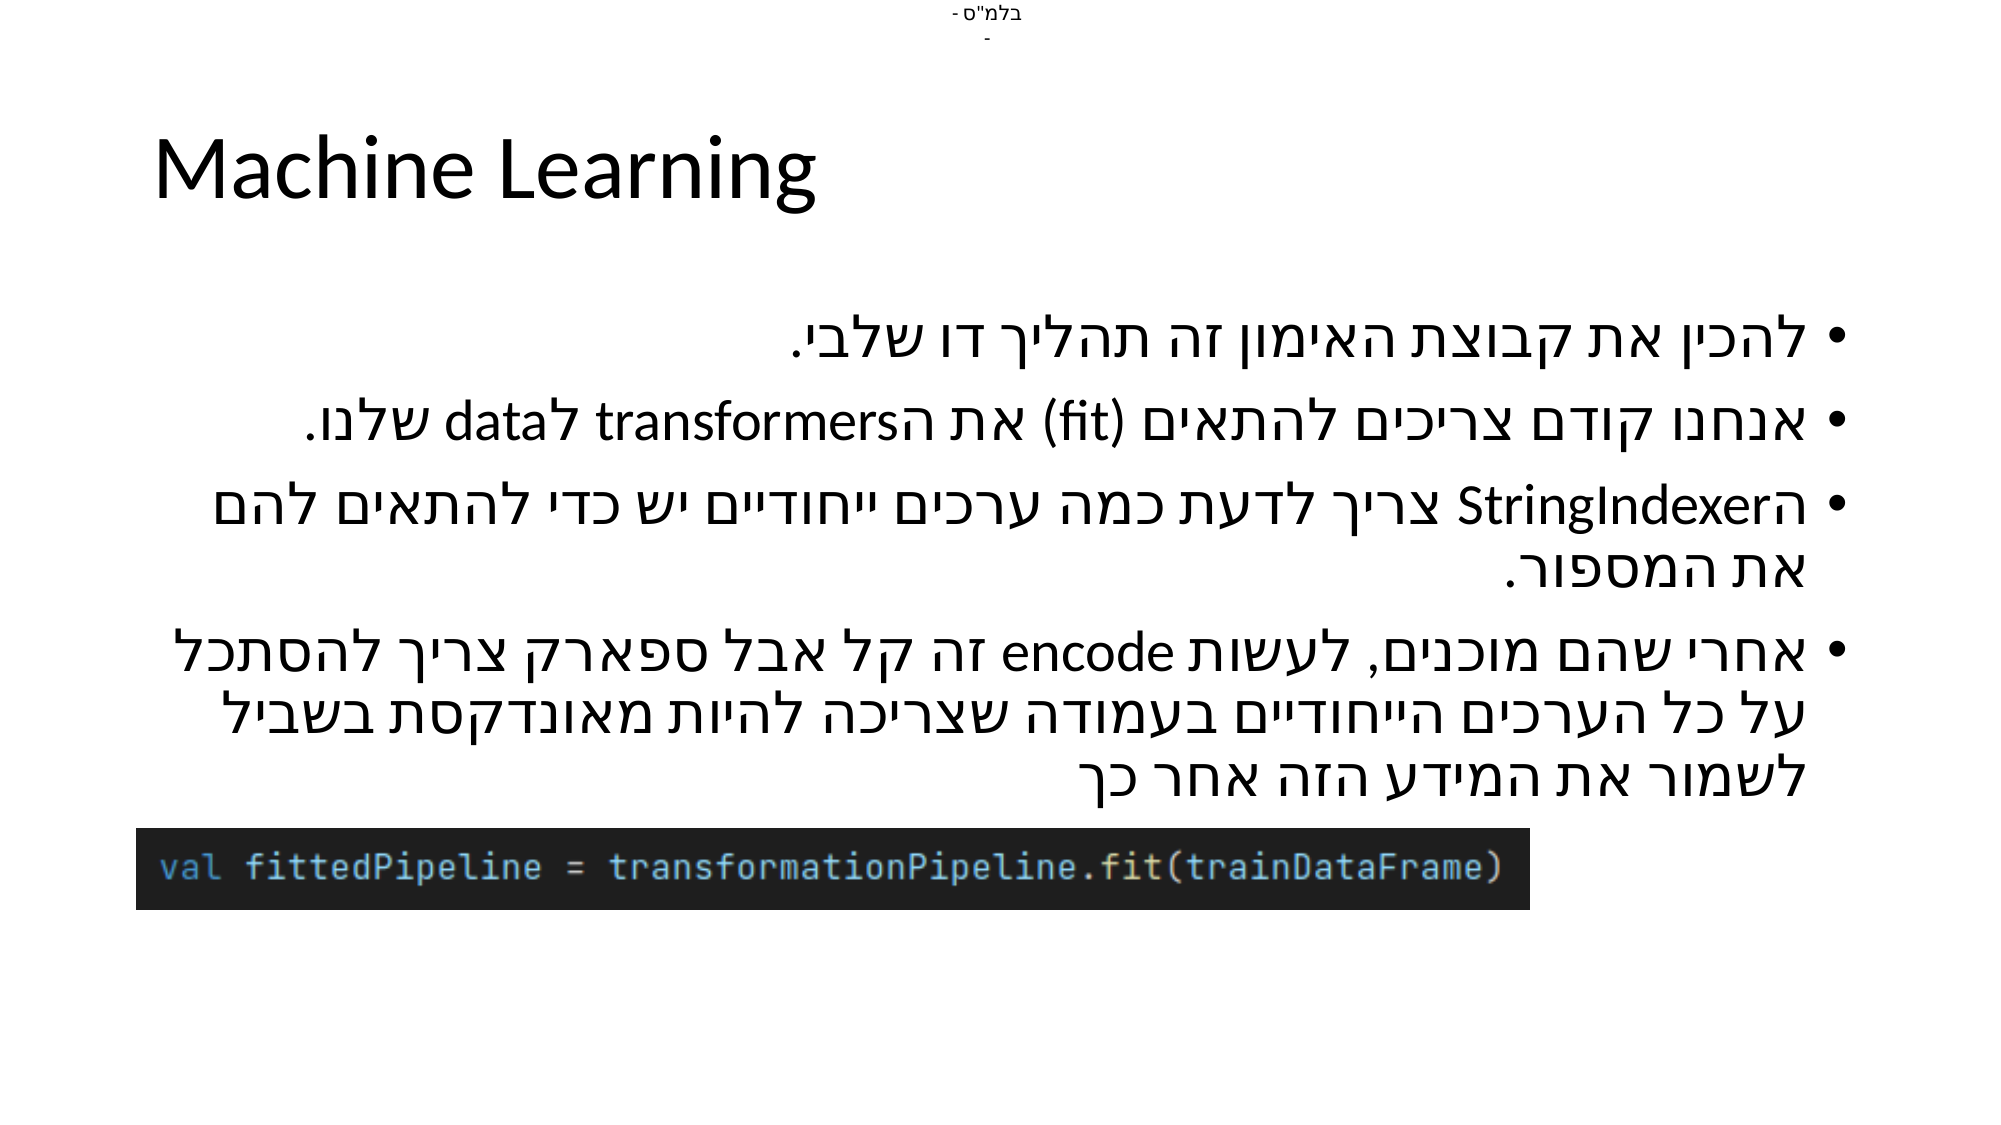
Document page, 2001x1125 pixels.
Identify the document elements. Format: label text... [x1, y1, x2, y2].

title Machine Learning [137, 59, 1863, 278]
list להכין את קבוצת האימון זה תהליך דו שלבי. אנחנו קודם צריכים להתאים (fit) את הtransformers לdata שלנו. הStringIndexer צריך לדעת כמה ערכים ייחודיים יש כדי להתאים להם את המספור. אחרי שהם מוכנים, לעשות encode זה קל אבל ספארק צריך להסתכל על כל הערכים הייחודיים בעמודה שצריכה להיות מאונדקסת בשביל לשמור את המידע הזה אחר כך [137, 299, 1863, 1014]
picture [136, 827, 1530, 910]
